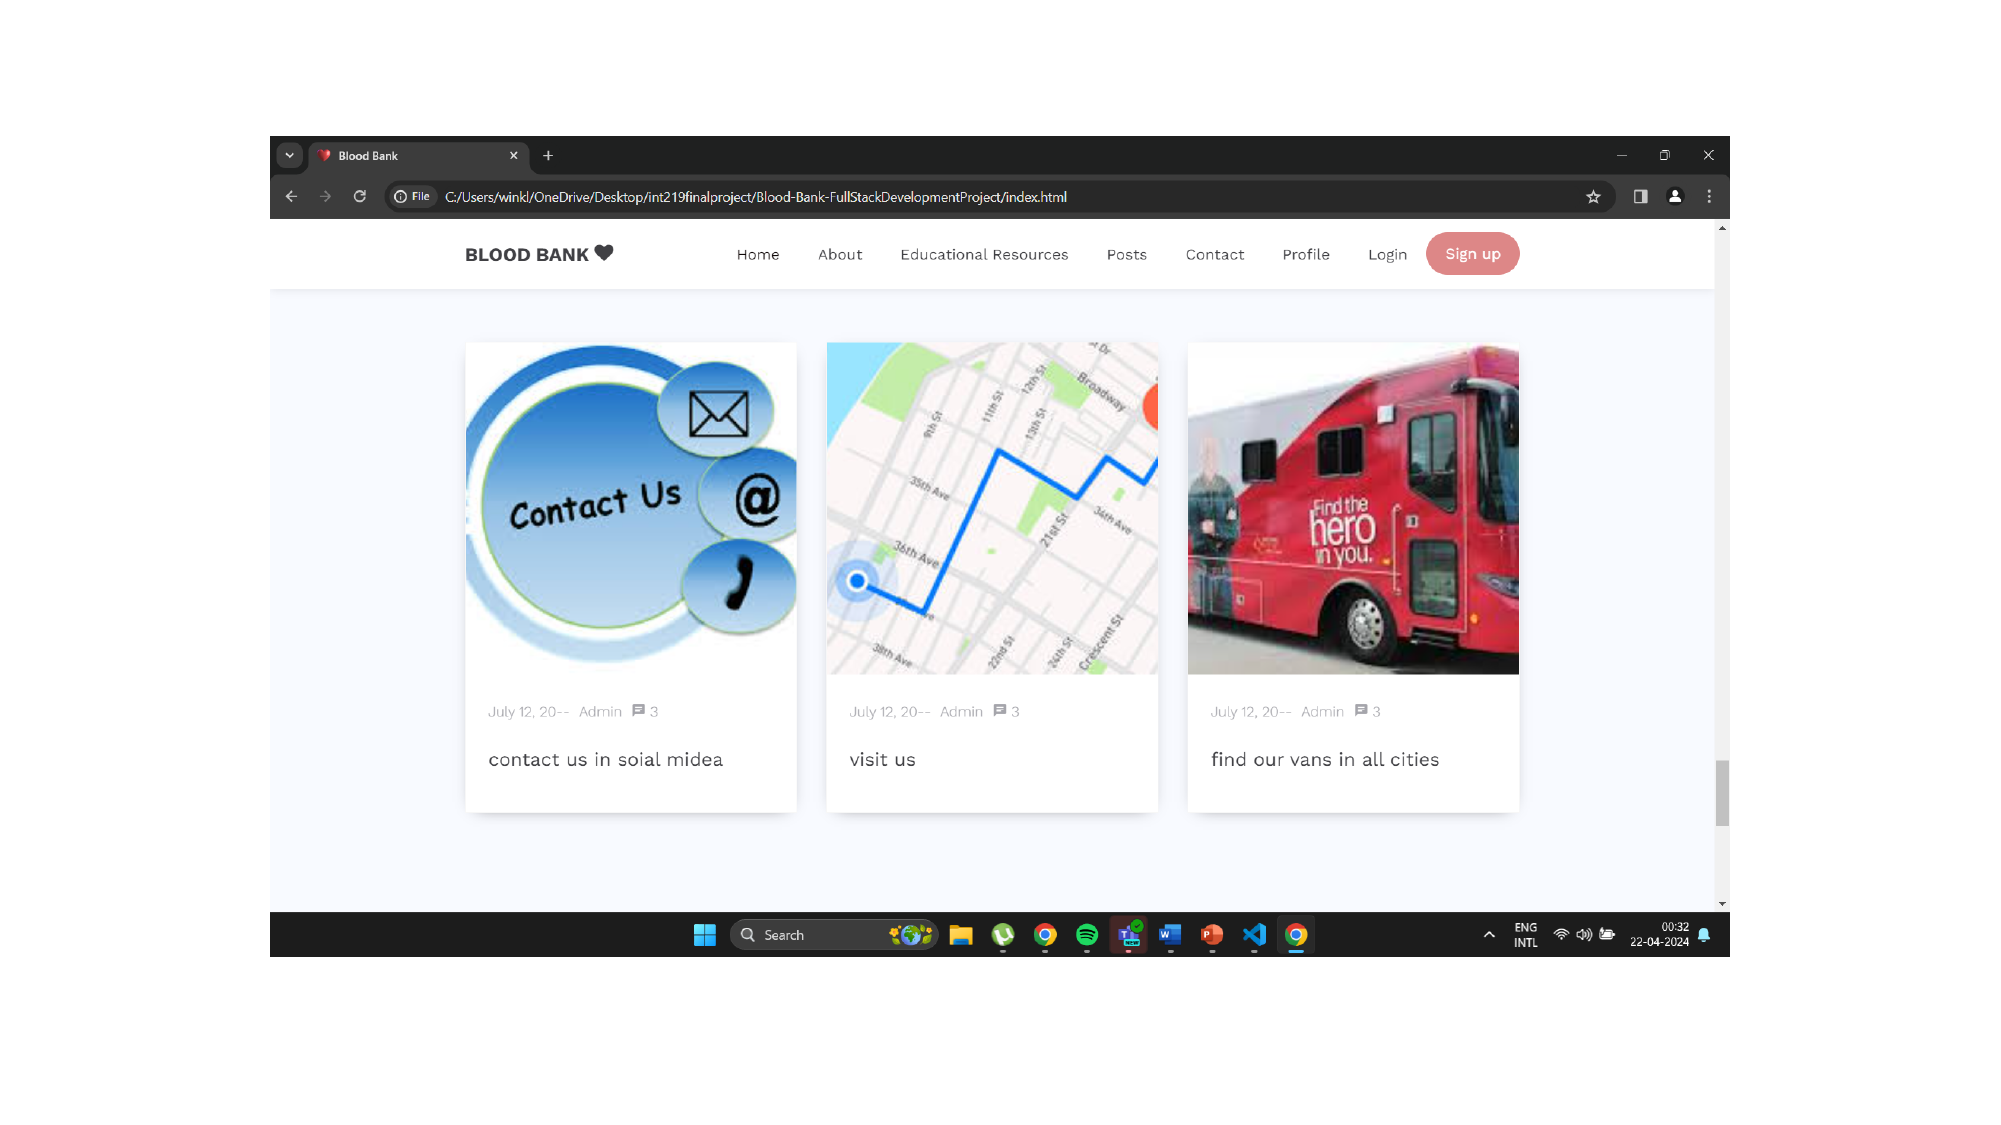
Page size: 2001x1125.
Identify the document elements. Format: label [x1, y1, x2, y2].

picture [270, 135, 1730, 957]
